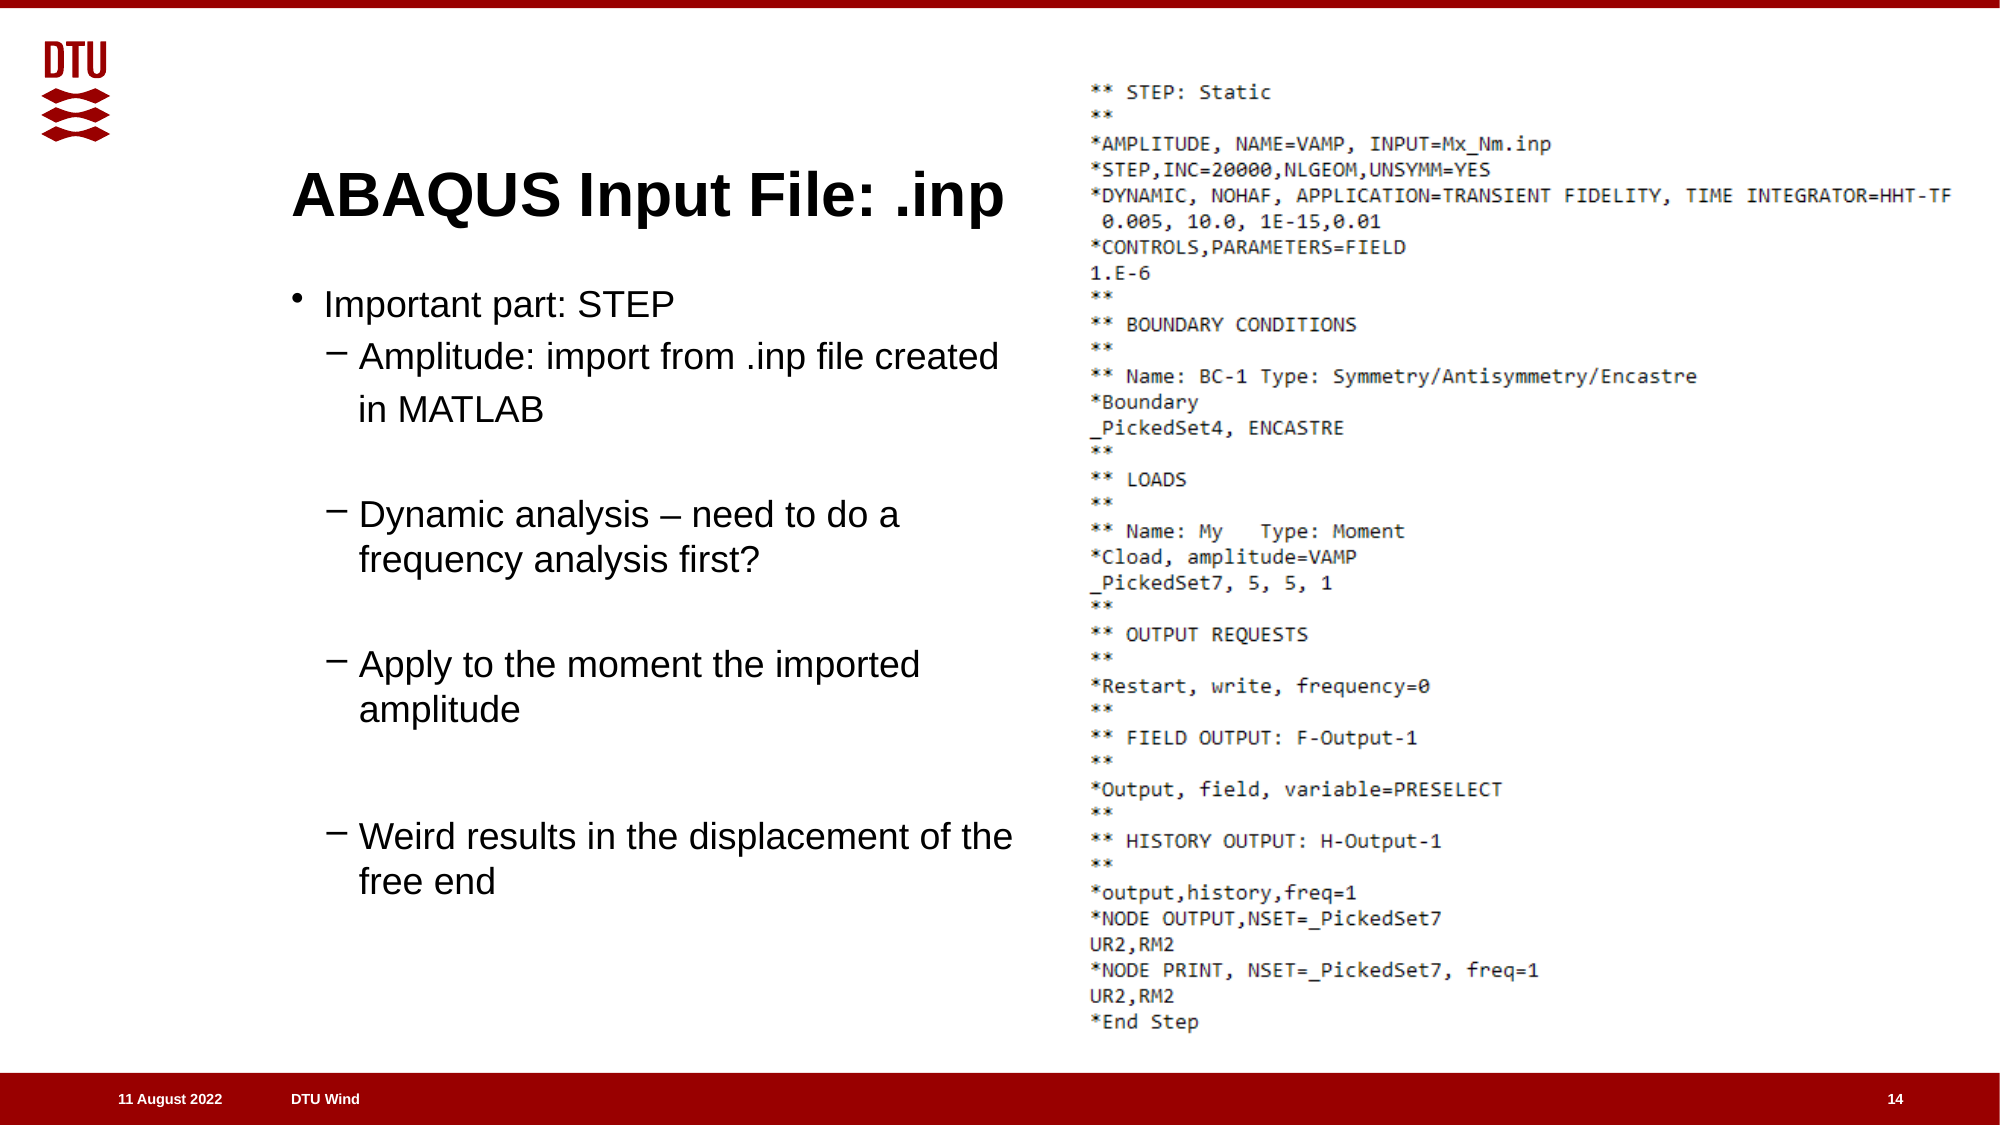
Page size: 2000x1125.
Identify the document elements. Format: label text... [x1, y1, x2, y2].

list Important part: STEP Amplitude: import from .inp file created in MATLAB Dynamic analysis – need to do a frequency analysis first? Apply to the moment the imported amplitude Weird results in the displacement of the free end [291, 279, 1059, 1026]
title ABAQUS Input File: .inp [291, 69, 1819, 230]
picture [1084, 81, 1959, 1044]
slide_number 14 [1887, 1073, 1959, 1125]
